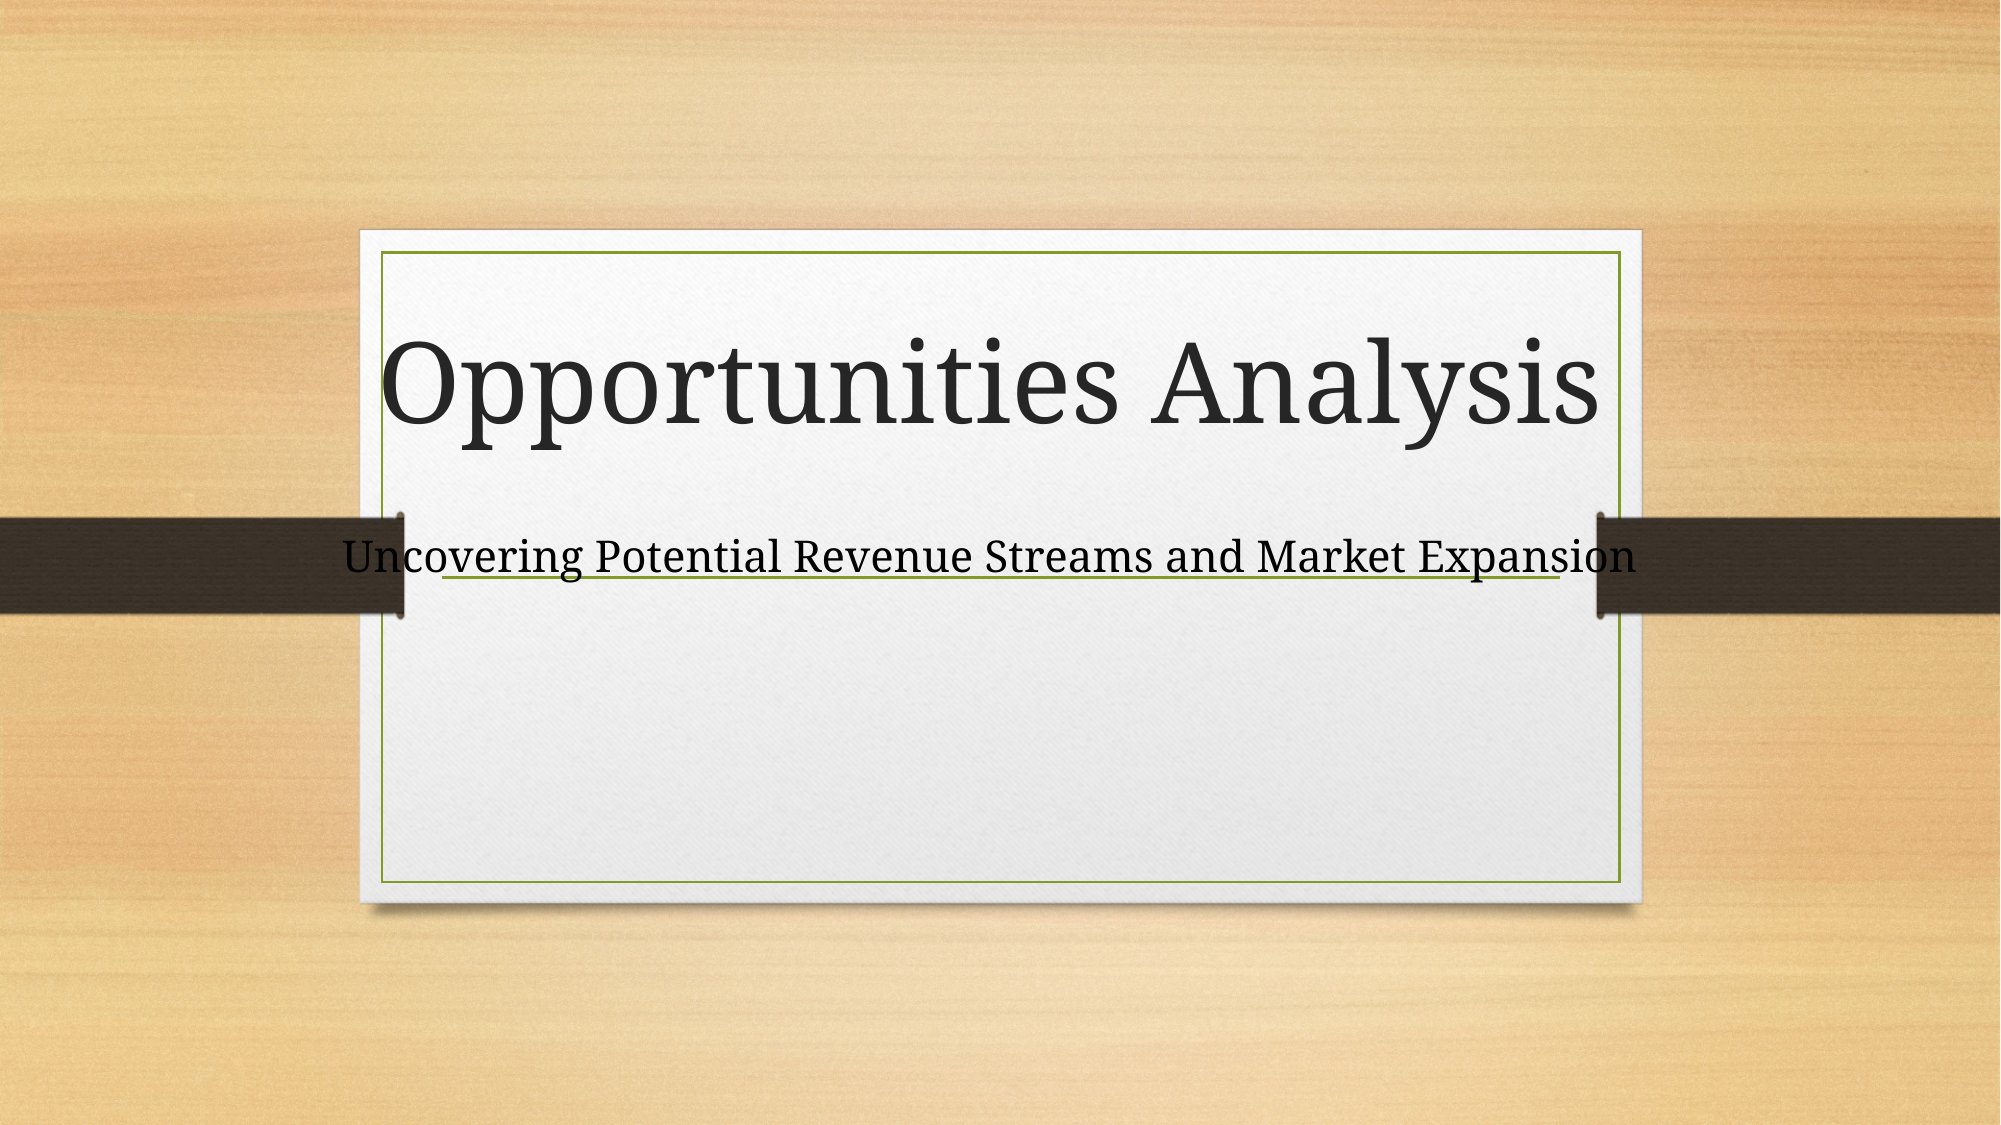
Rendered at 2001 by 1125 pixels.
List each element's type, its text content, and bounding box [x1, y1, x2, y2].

subtitle Uncovering Potential Revenue Streams and Market Expansion [240, 521, 1741, 794]
picture [0, 0, 2001, 1125]
title Opportunities Analysis [240, 62, 1741, 455]
